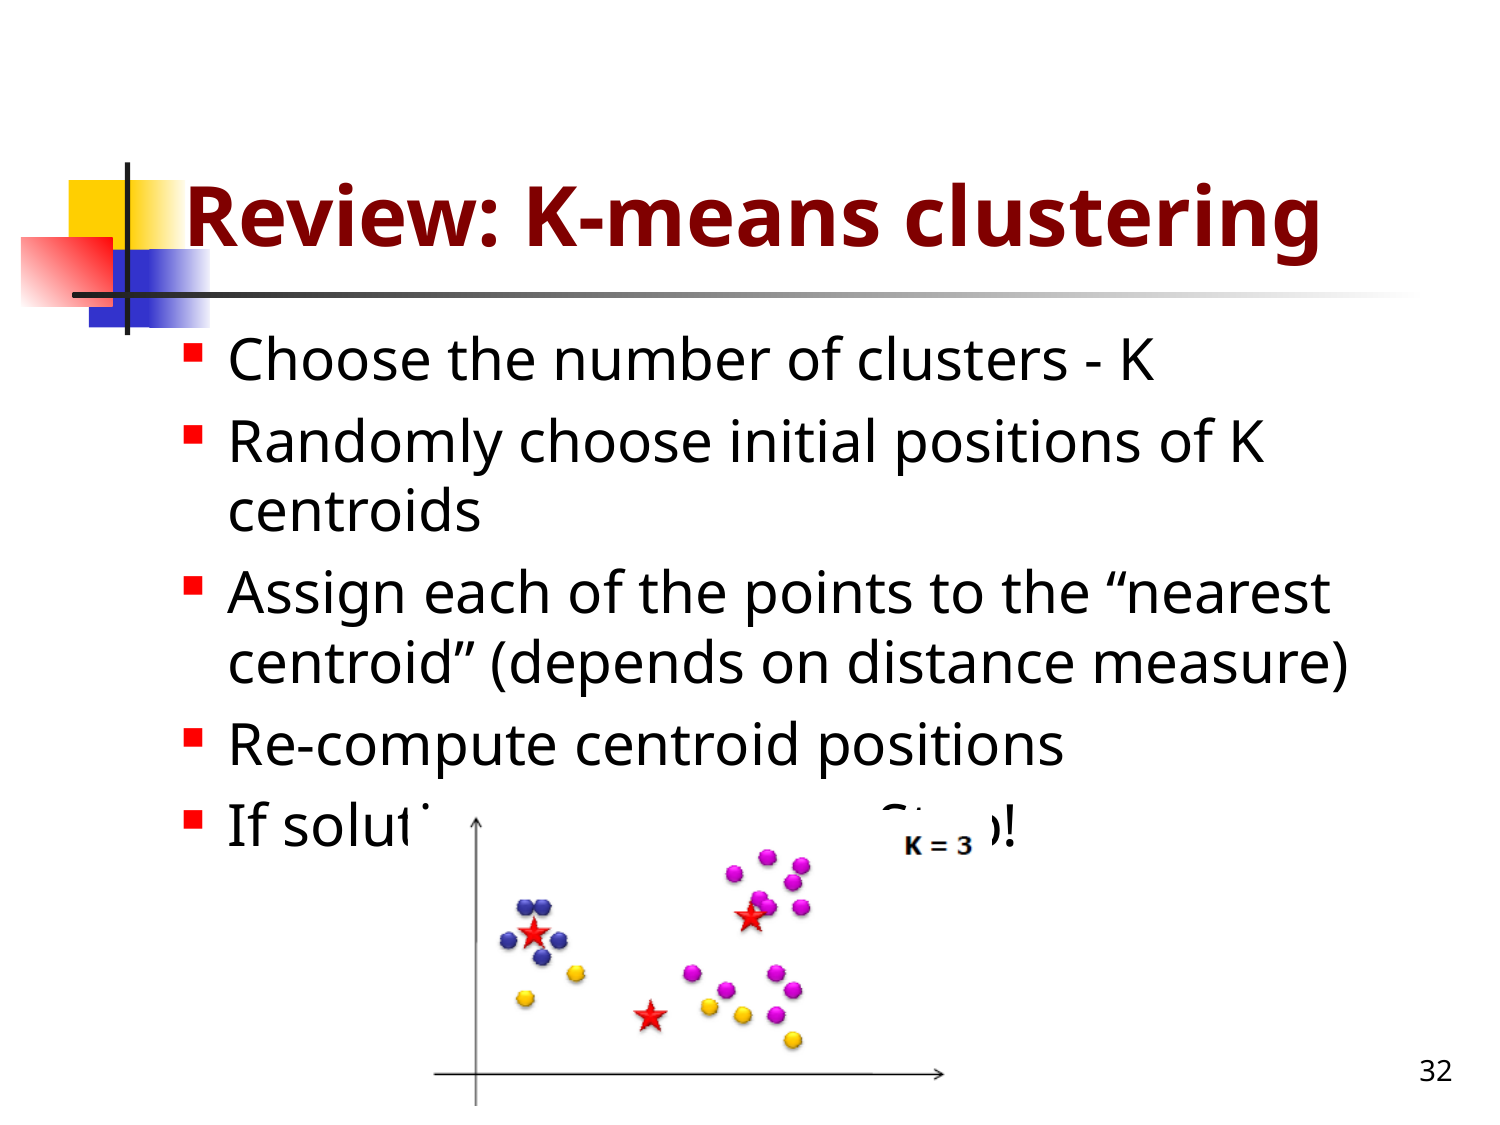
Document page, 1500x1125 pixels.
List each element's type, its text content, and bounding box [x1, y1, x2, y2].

picture [407, 810, 993, 1106]
slide_number 32 [1154, 1023, 1468, 1100]
list Choose the number of clusters - K Randomly choose initial positions of K centroids Assign each of the points to the “nearest centroid” (depends on distance measure) Re-compute centroid positions If solution converges  Stop! [90, 314, 1497, 894]
title Review: K-means clustering [168, 31, 1447, 271]
